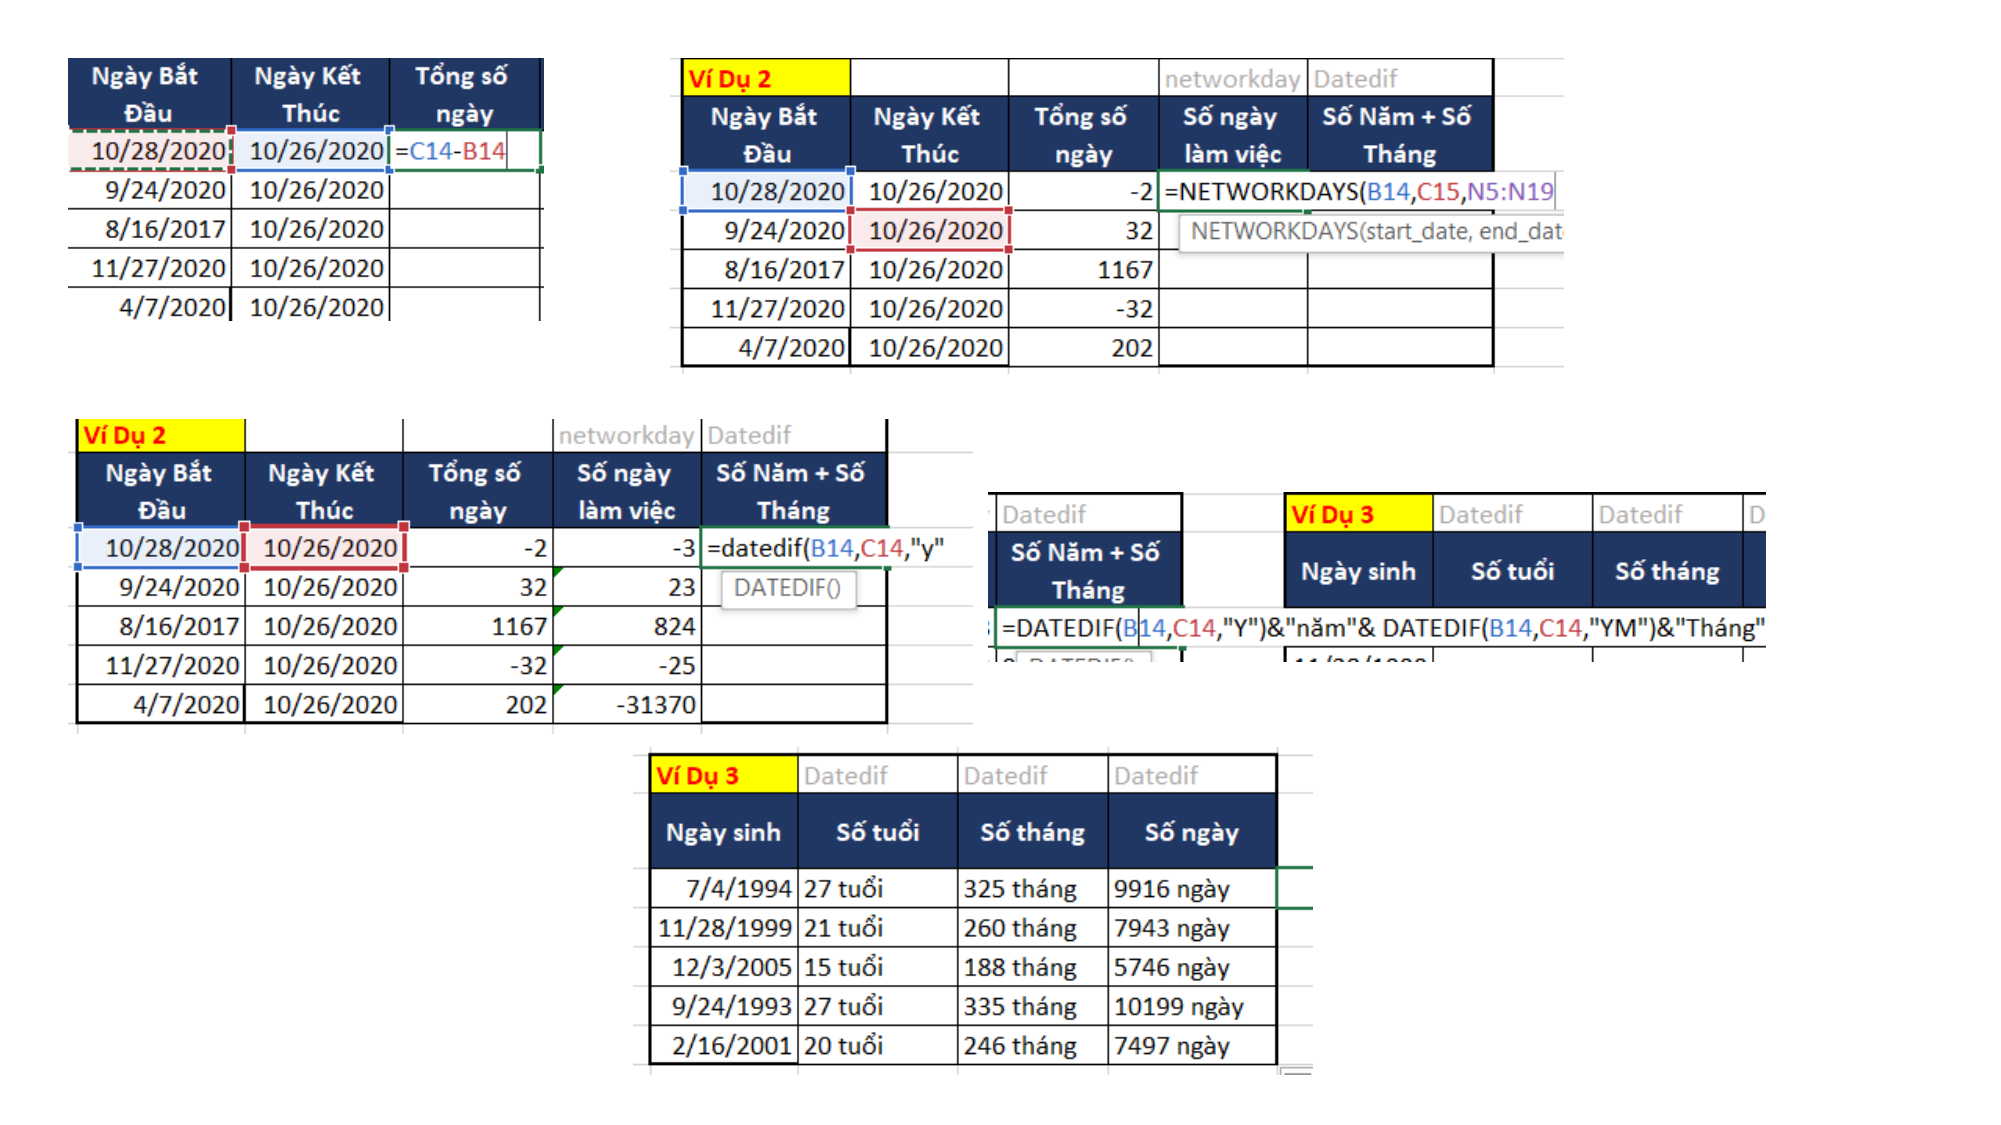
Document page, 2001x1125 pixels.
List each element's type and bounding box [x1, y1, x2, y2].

picture [670, 58, 1564, 374]
picture [68, 419, 973, 734]
picture [988, 492, 1766, 662]
picture [68, 58, 544, 321]
picture [633, 747, 1313, 1075]
